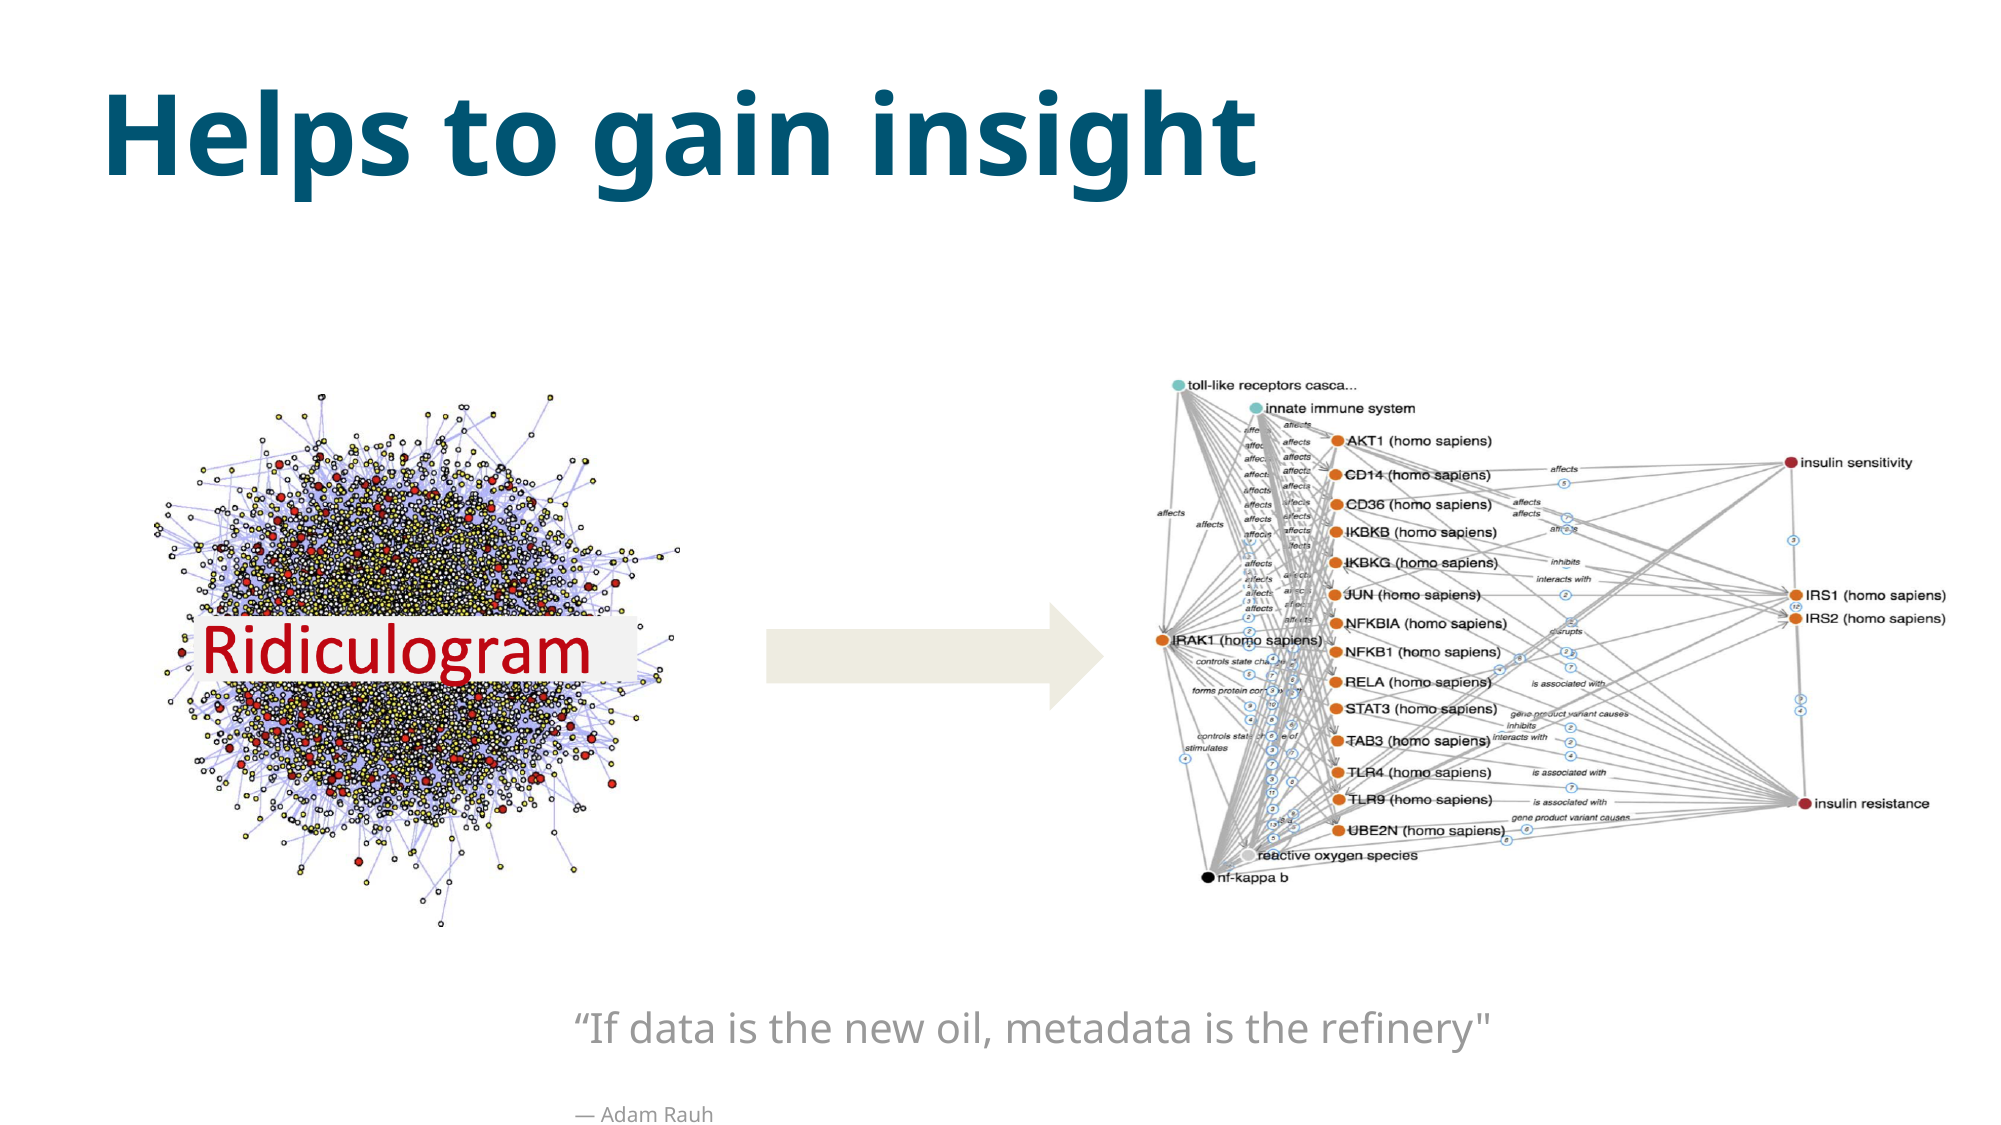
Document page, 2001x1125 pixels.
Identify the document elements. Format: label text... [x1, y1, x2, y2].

text_box “If data is the new oil, metadata is the refinery" — Adam Rauh [559, 994, 1535, 1125]
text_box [766, 356, 1966, 922]
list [137, 373, 720, 940]
title Helps to gain insight [99, 44, 1900, 233]
